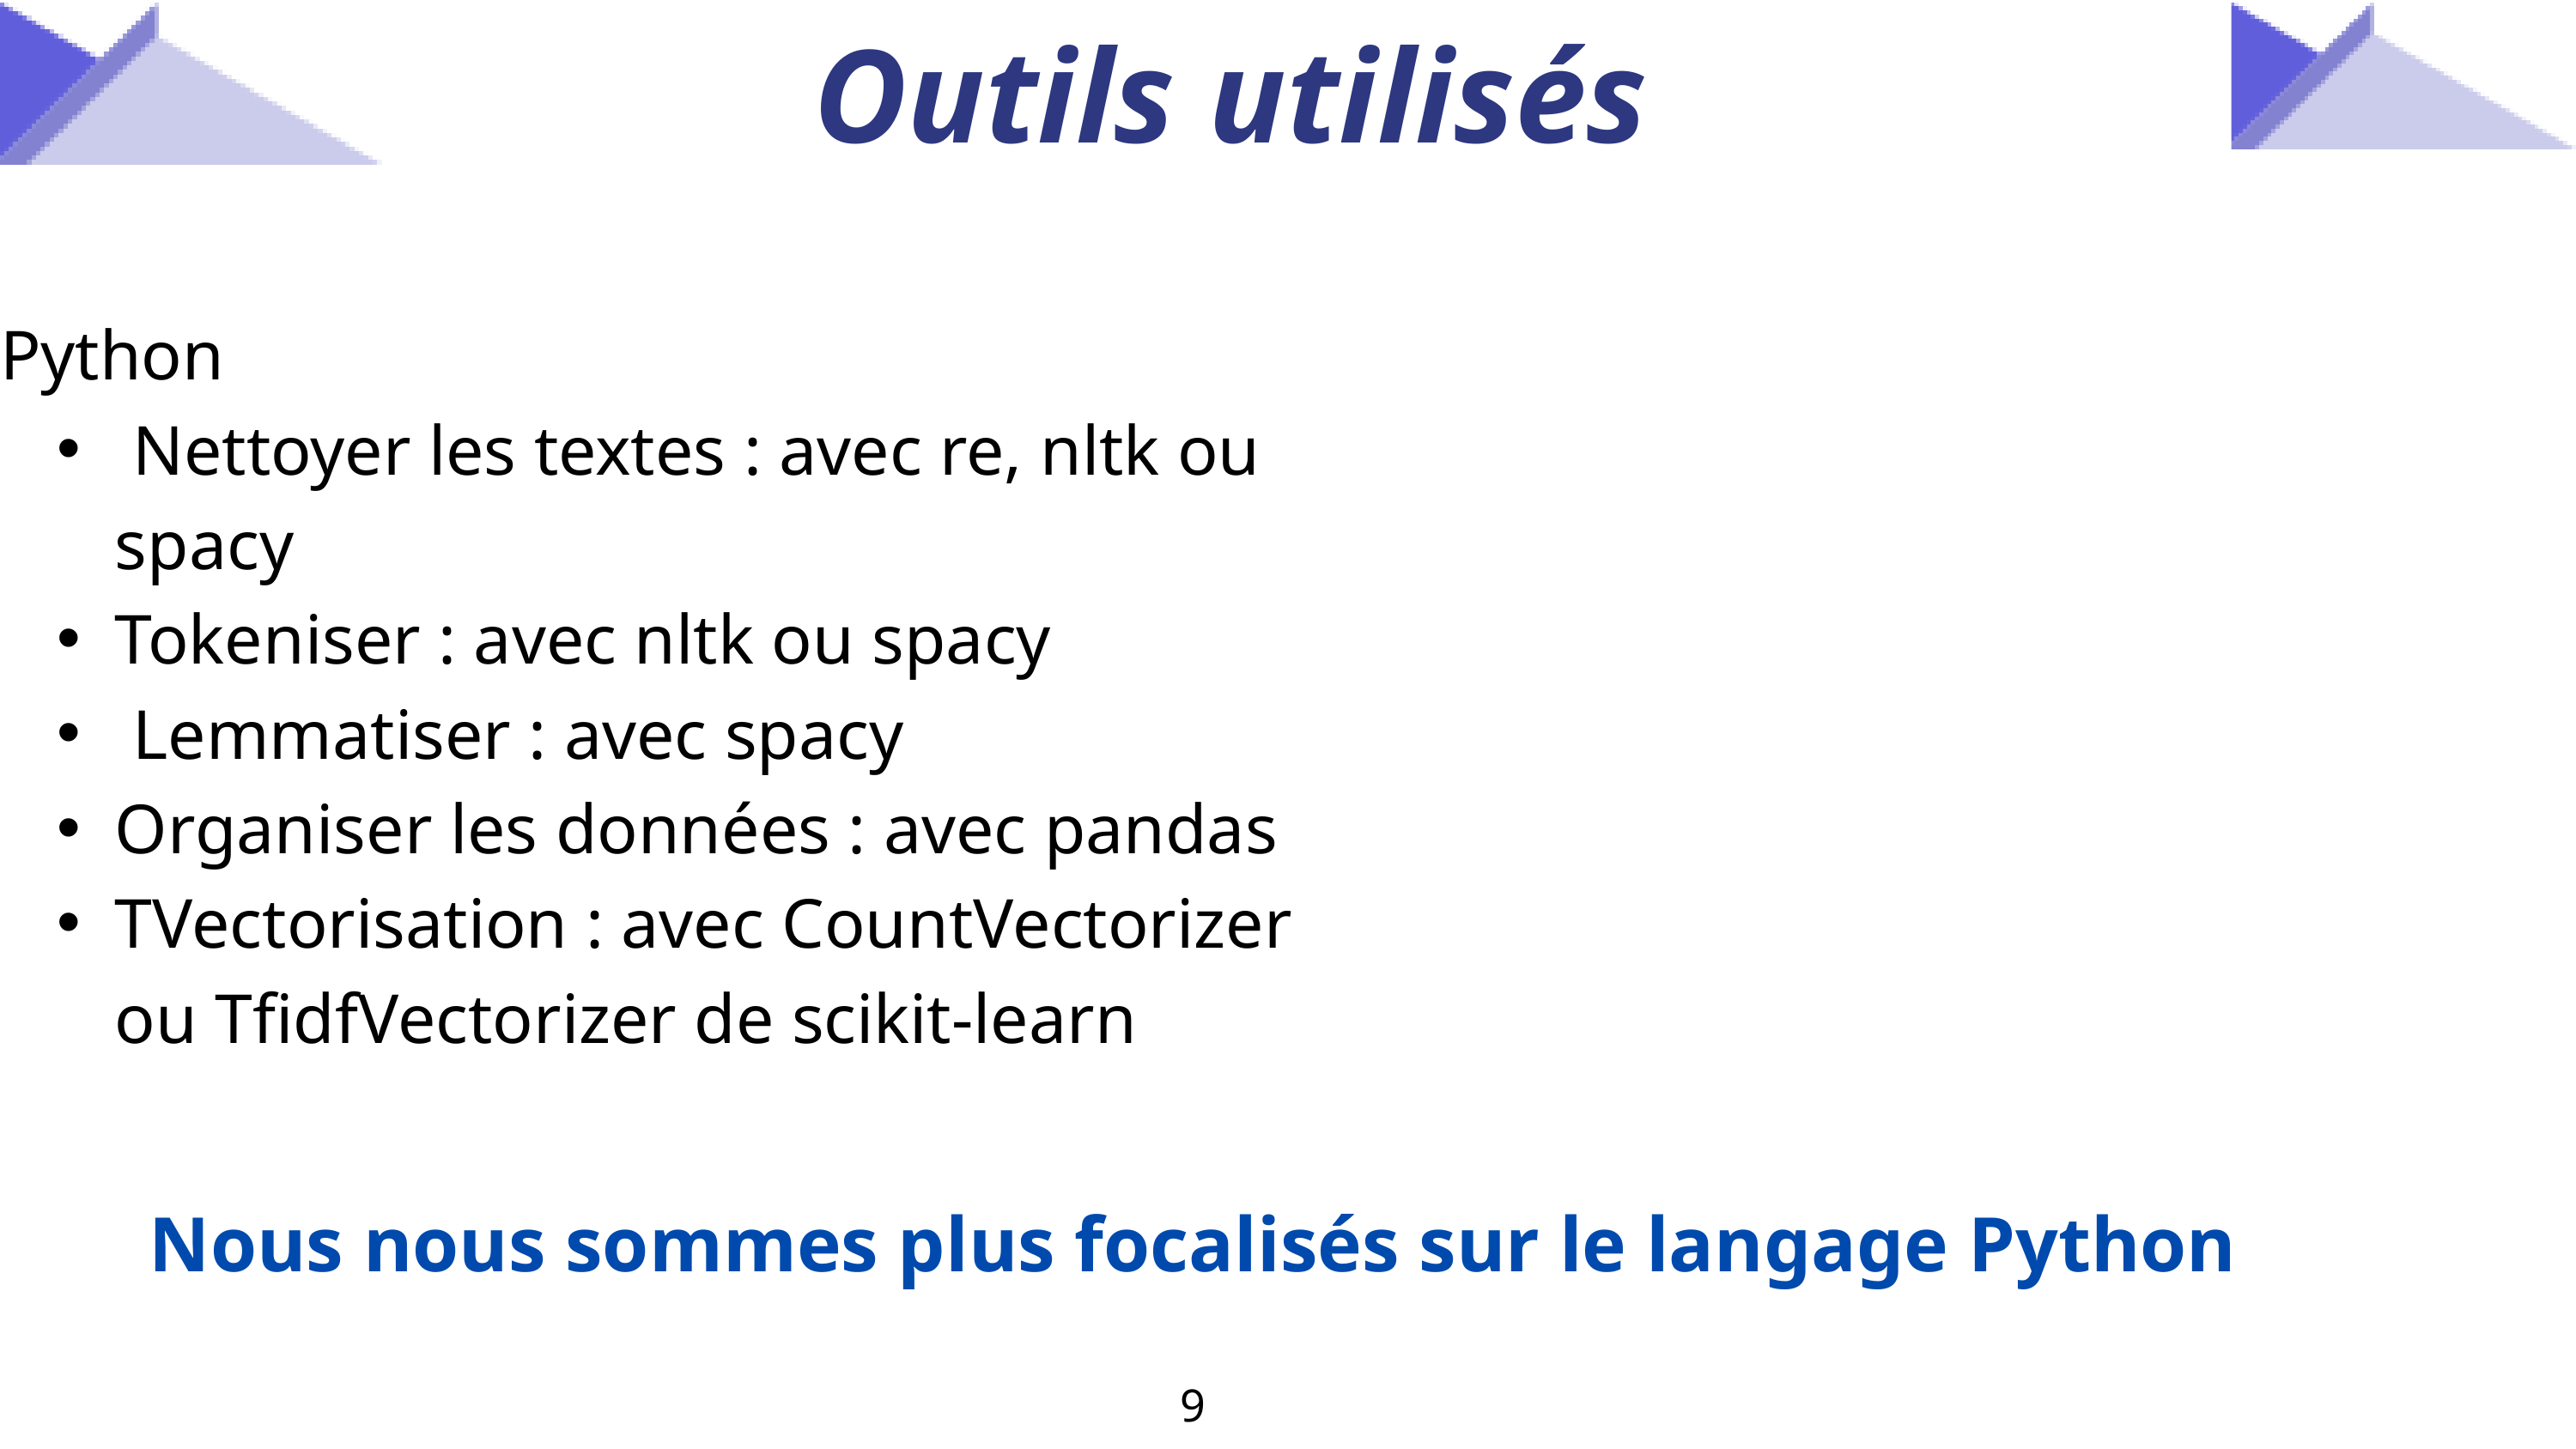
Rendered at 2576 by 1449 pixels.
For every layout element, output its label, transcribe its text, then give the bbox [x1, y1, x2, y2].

text_box Outils utilisés [513, 0, 1949, 169]
text_box Python Nettoyer les textes : avec re, nltk ou spacy Tokeniser : avec nltk ou spacy Lemmatiser : avec spacy Organiser les données : avec pandas TVectorisation : avec CountVectorizer ou TfidfVectorizer de scikit-learn [0, 299, 1295, 1152]
text_box [2231, 3, 2576, 149]
text_box Nous nous sommes plus focalisés sur le langage Python [53, 1181, 2333, 1287]
text_box 9 [1180, 1367, 1204, 1431]
text_box [0, 3, 382, 166]
